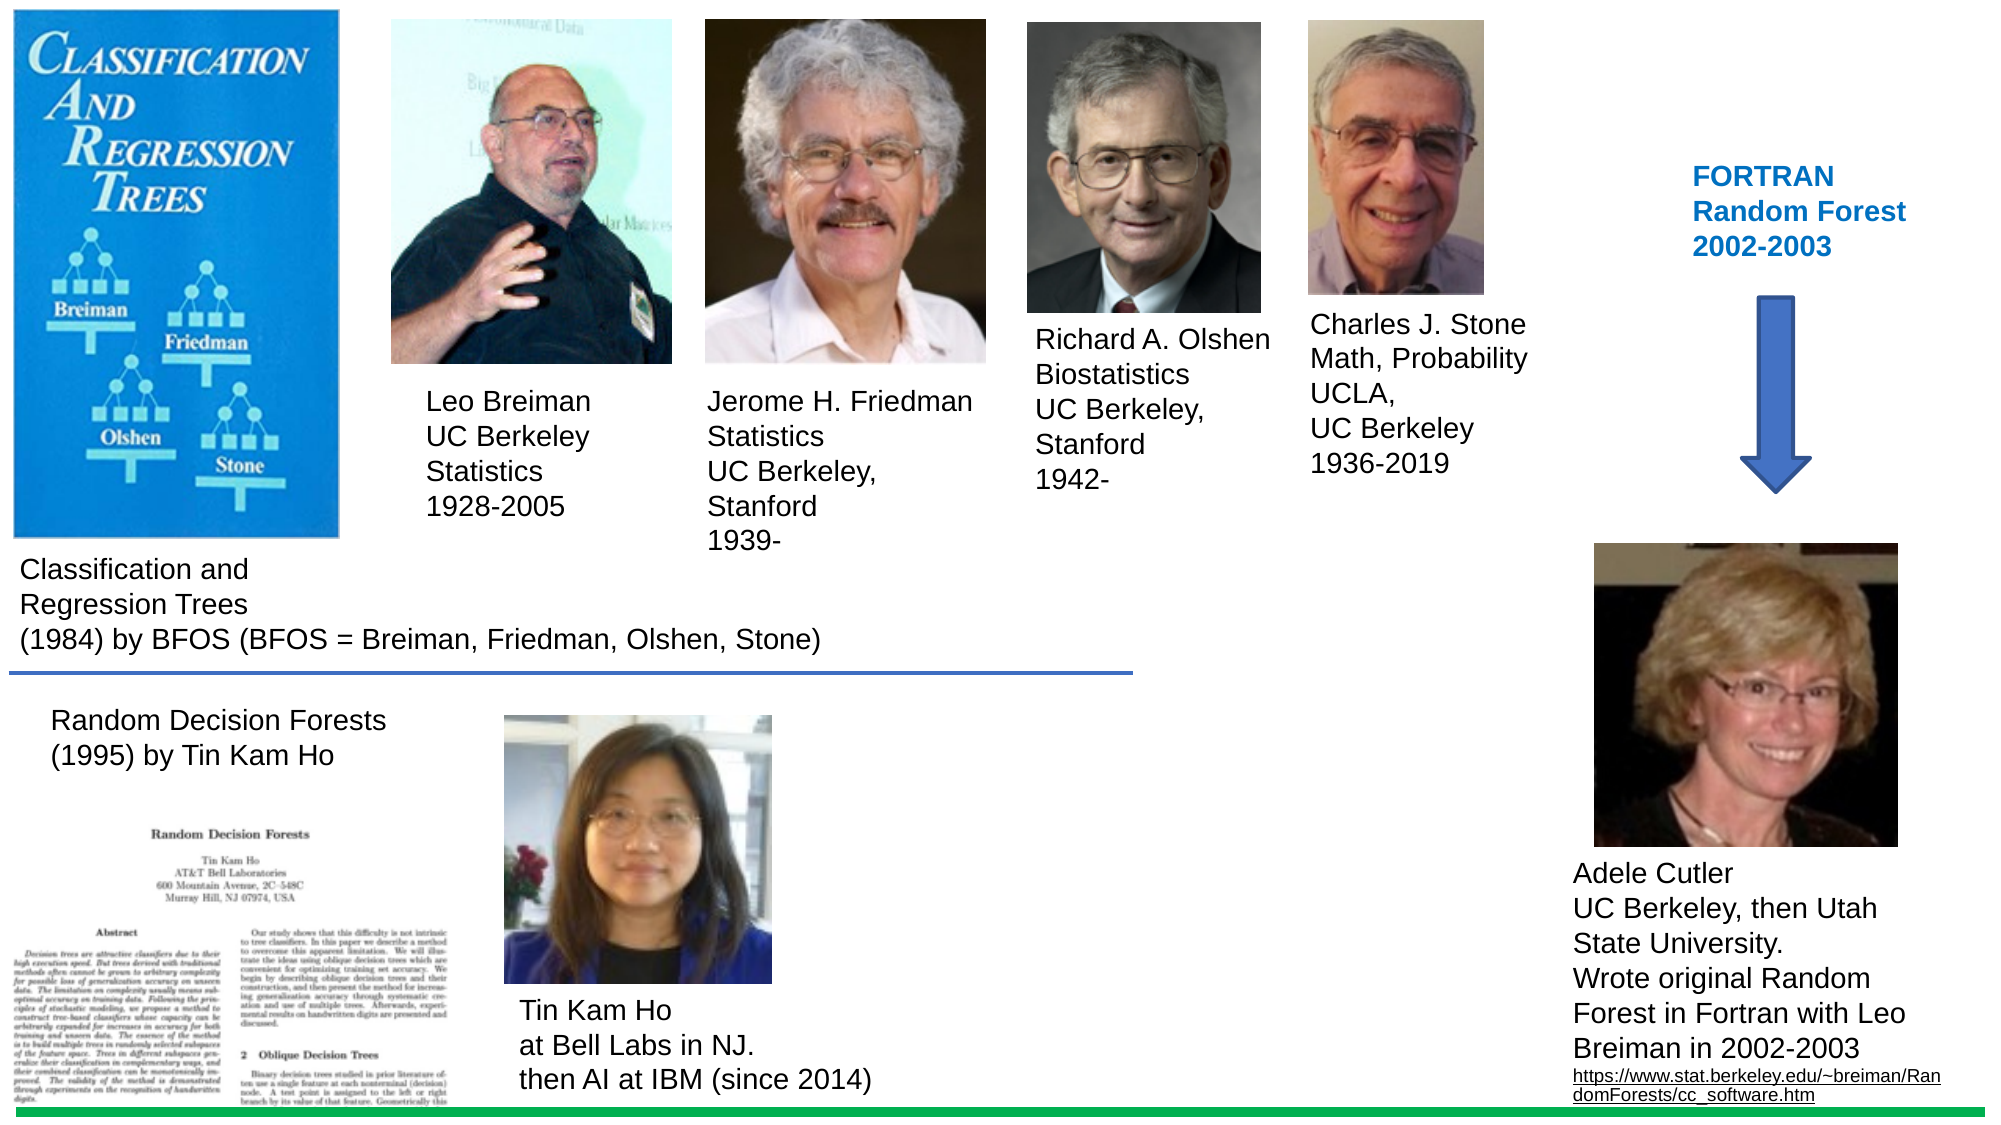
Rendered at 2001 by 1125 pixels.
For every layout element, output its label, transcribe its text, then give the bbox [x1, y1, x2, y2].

text_box Charles J. Stone Math, Probability UCLA, UC Berkeley 1936-2019 [1295, 297, 1553, 488]
picture [705, 19, 986, 365]
text_box [1741, 297, 1811, 493]
text_box Random Decision Forests (1995) by Tin Kam Ho [35, 694, 411, 780]
picture [503, 715, 772, 984]
picture [1308, 20, 1484, 295]
picture [1593, 543, 1898, 847]
picture [13, 9, 340, 540]
picture [1027, 22, 1261, 313]
text_box Jerome H. Friedman Statistics UC Berkeley, Stanford 1939- [692, 374, 1000, 565]
text_box Adele Cutler UC Berkeley, then Utah State University. Wrote original Random Forest in Fortran with Leo Breiman in 2002-2003 https://www.stat.berkeley.edu/~breiman/RandomForests/cc_software.htm [1557, 846, 1960, 1094]
text_box Richard A. Olshen Biostatistics UC Berkeley, Stanford 1942- [1020, 312, 1303, 503]
picture [8, 811, 454, 1110]
picture [391, 19, 672, 365]
text_box Classification and Regression Trees (1984) by BFOS (BFOS = Breiman, Friedman, Olshen, Stone) [4, 542, 875, 663]
text_box FORTRAN Random Forest 2002-2003 [1677, 149, 1935, 270]
text_box Leo Breiman UC Berkeley Statistics 1928-2005 [410, 375, 692, 530]
text_box Tin Kam Ho at Bell Labs in NJ. then AI at IBM (since 2014) [504, 983, 1171, 1104]
